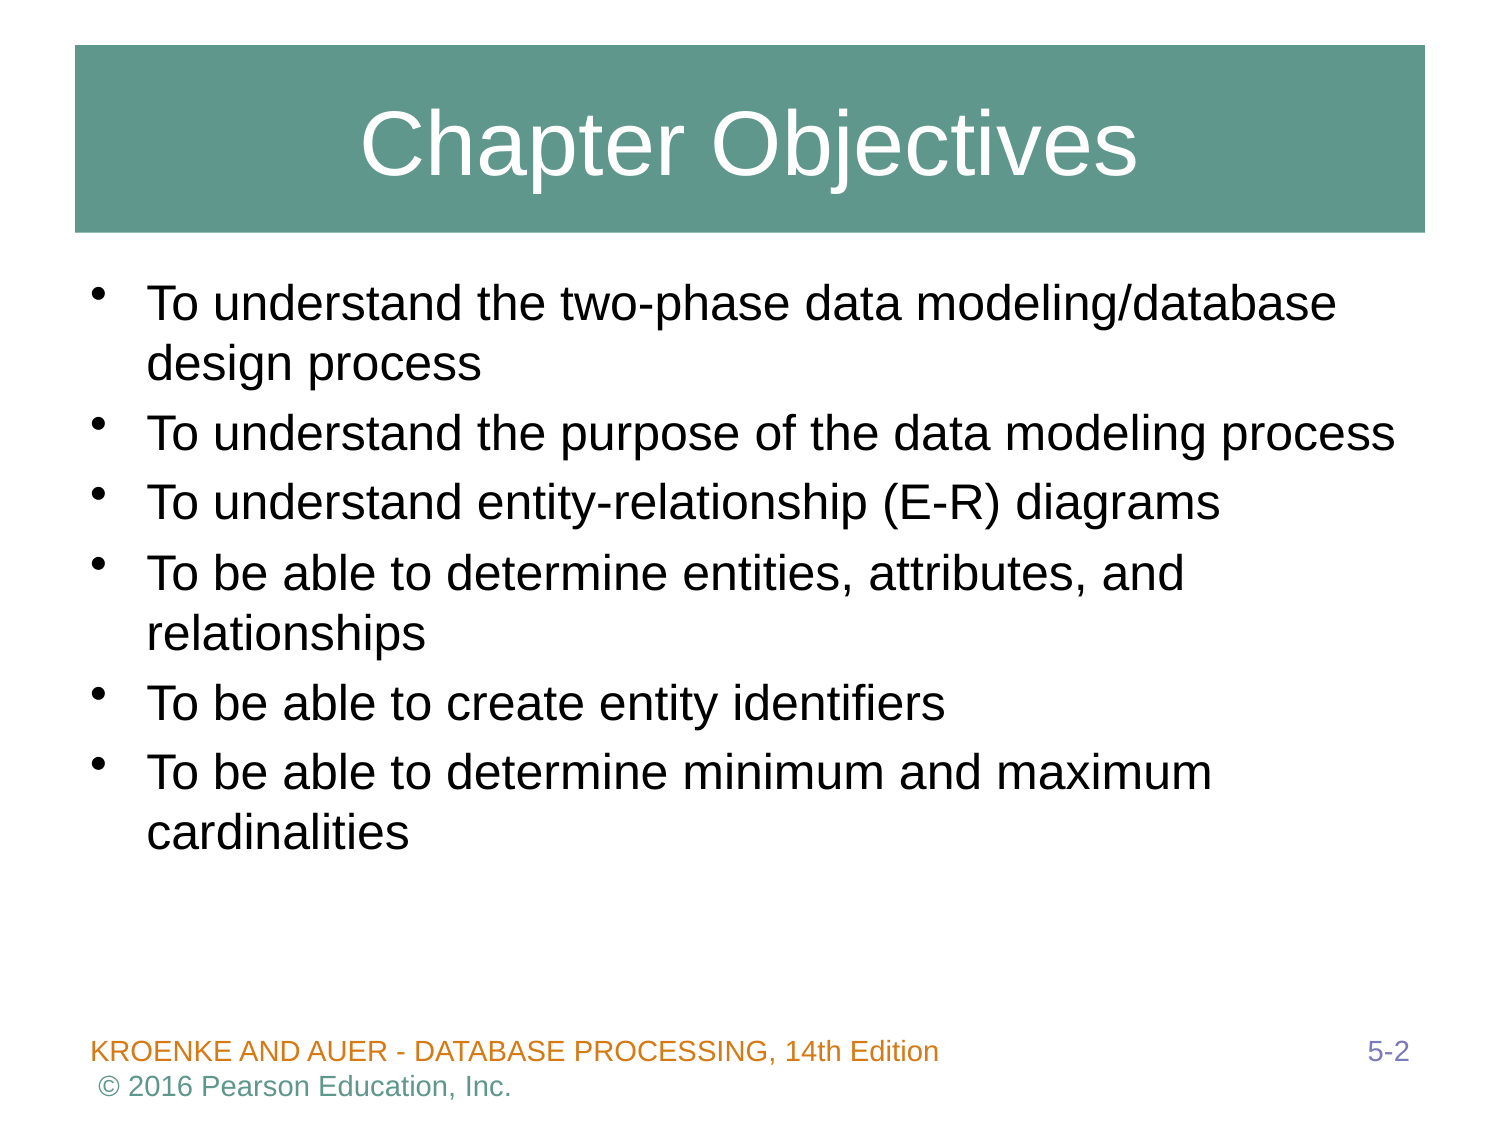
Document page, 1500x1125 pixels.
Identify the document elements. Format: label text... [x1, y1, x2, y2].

footer KROENKE AND AUER - DATABASE PROCESSING, 14th Edition © 2016 Pearson Education, Inc. [74, 1024, 963, 1104]
slide_number 5-2 [1074, 1024, 1426, 1103]
title Chapter Objectives [74, 44, 1426, 233]
list To understand the two-phase data modeling/database design process To understand the purpose of the data modeling process To understand entity-relationship (E-R) diagrams To be able to determine entities, attributes, and relationships To be able to create entity identifiers To be able to determine minimum and maximum cardinalities [74, 262, 1426, 1006]
